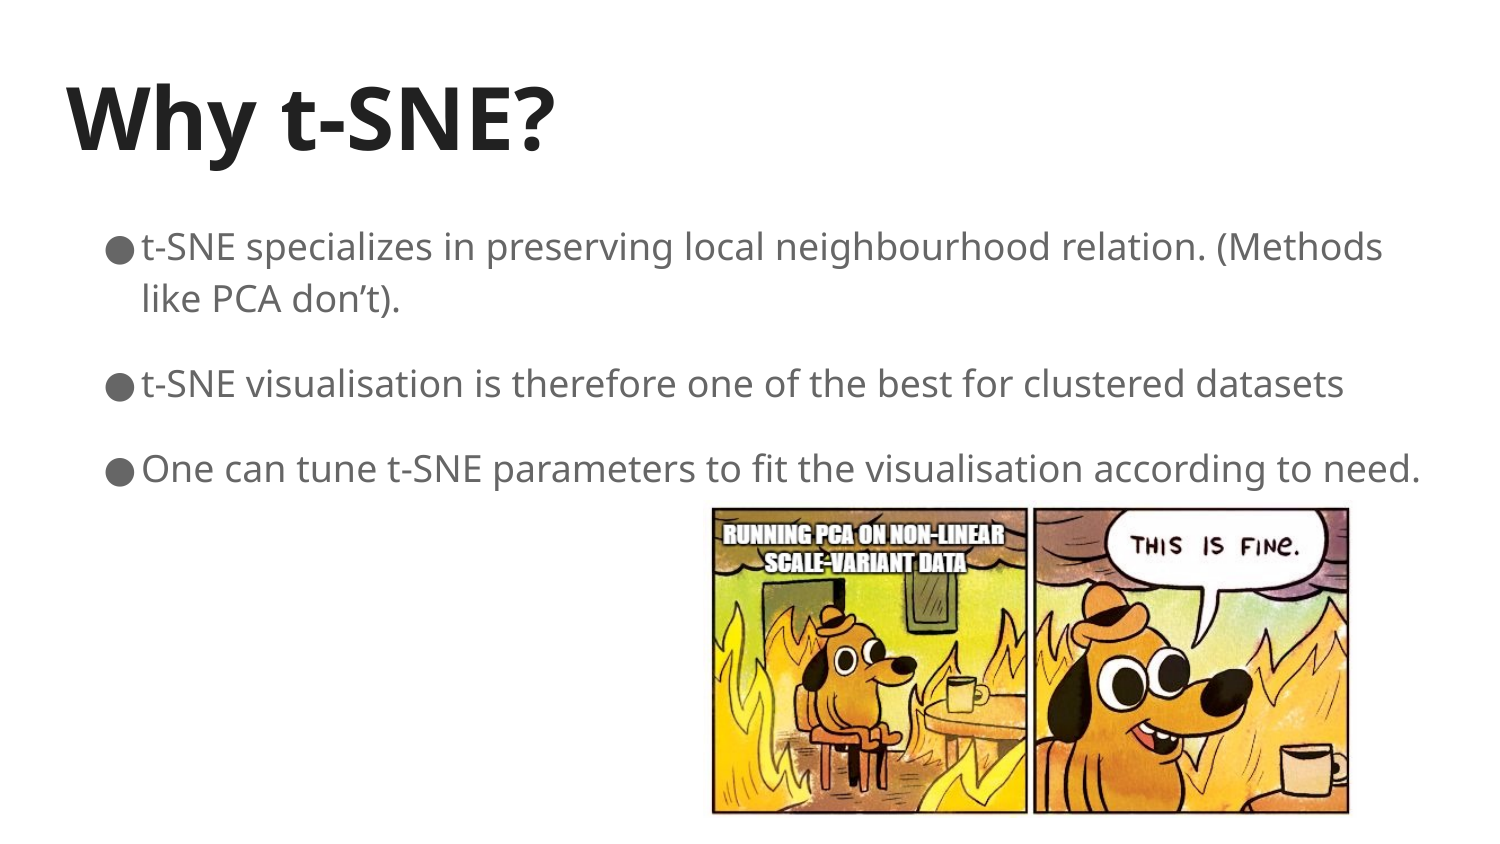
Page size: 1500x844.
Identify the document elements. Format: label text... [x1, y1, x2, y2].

list t-SNE specializes in preserving local neighbourhood relation. (Methods like PCA don’t). t-SNE visualisation is therefore one of the best for clustered datasets One can tune t-SNE parameters to fit the visualisation according to need. [51, 201, 1449, 750]
picture [703, 500, 1357, 818]
title Why t-SNE? [51, 48, 1449, 180]
